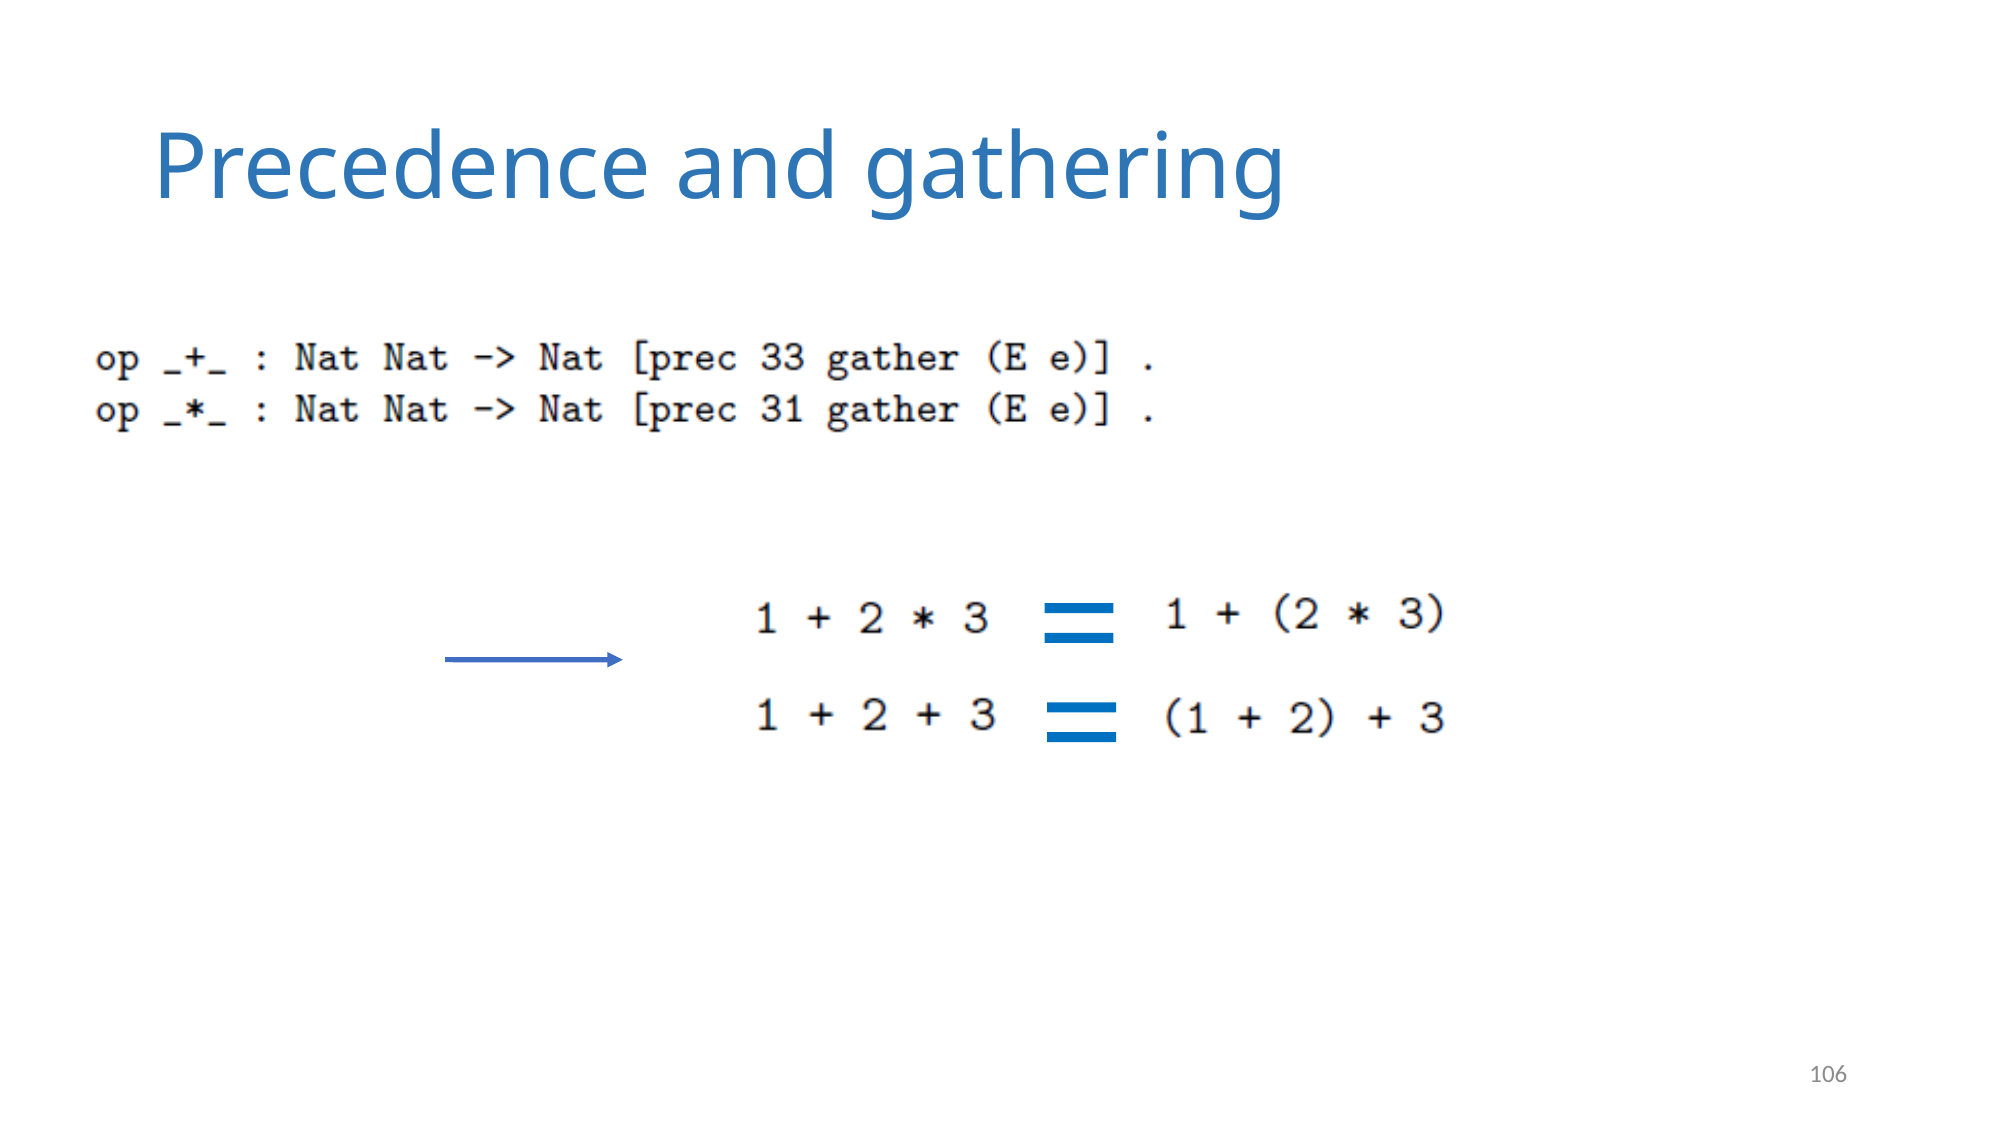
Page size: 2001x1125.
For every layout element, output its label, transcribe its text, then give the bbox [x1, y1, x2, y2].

picture [1152, 682, 1461, 751]
picture [1159, 583, 1453, 652]
text_box <number> [1412, 1042, 1863, 1103]
text_box Precedence and gathering [137, 59, 1863, 278]
text_box [1045, 730, 1118, 744]
text_box [1042, 601, 1116, 615]
picture [72, 323, 1174, 453]
text_box [1045, 700, 1118, 714]
picture [744, 682, 1012, 751]
text_box [445, 653, 623, 666]
picture [744, 583, 999, 652]
text_box [1042, 631, 1116, 645]
